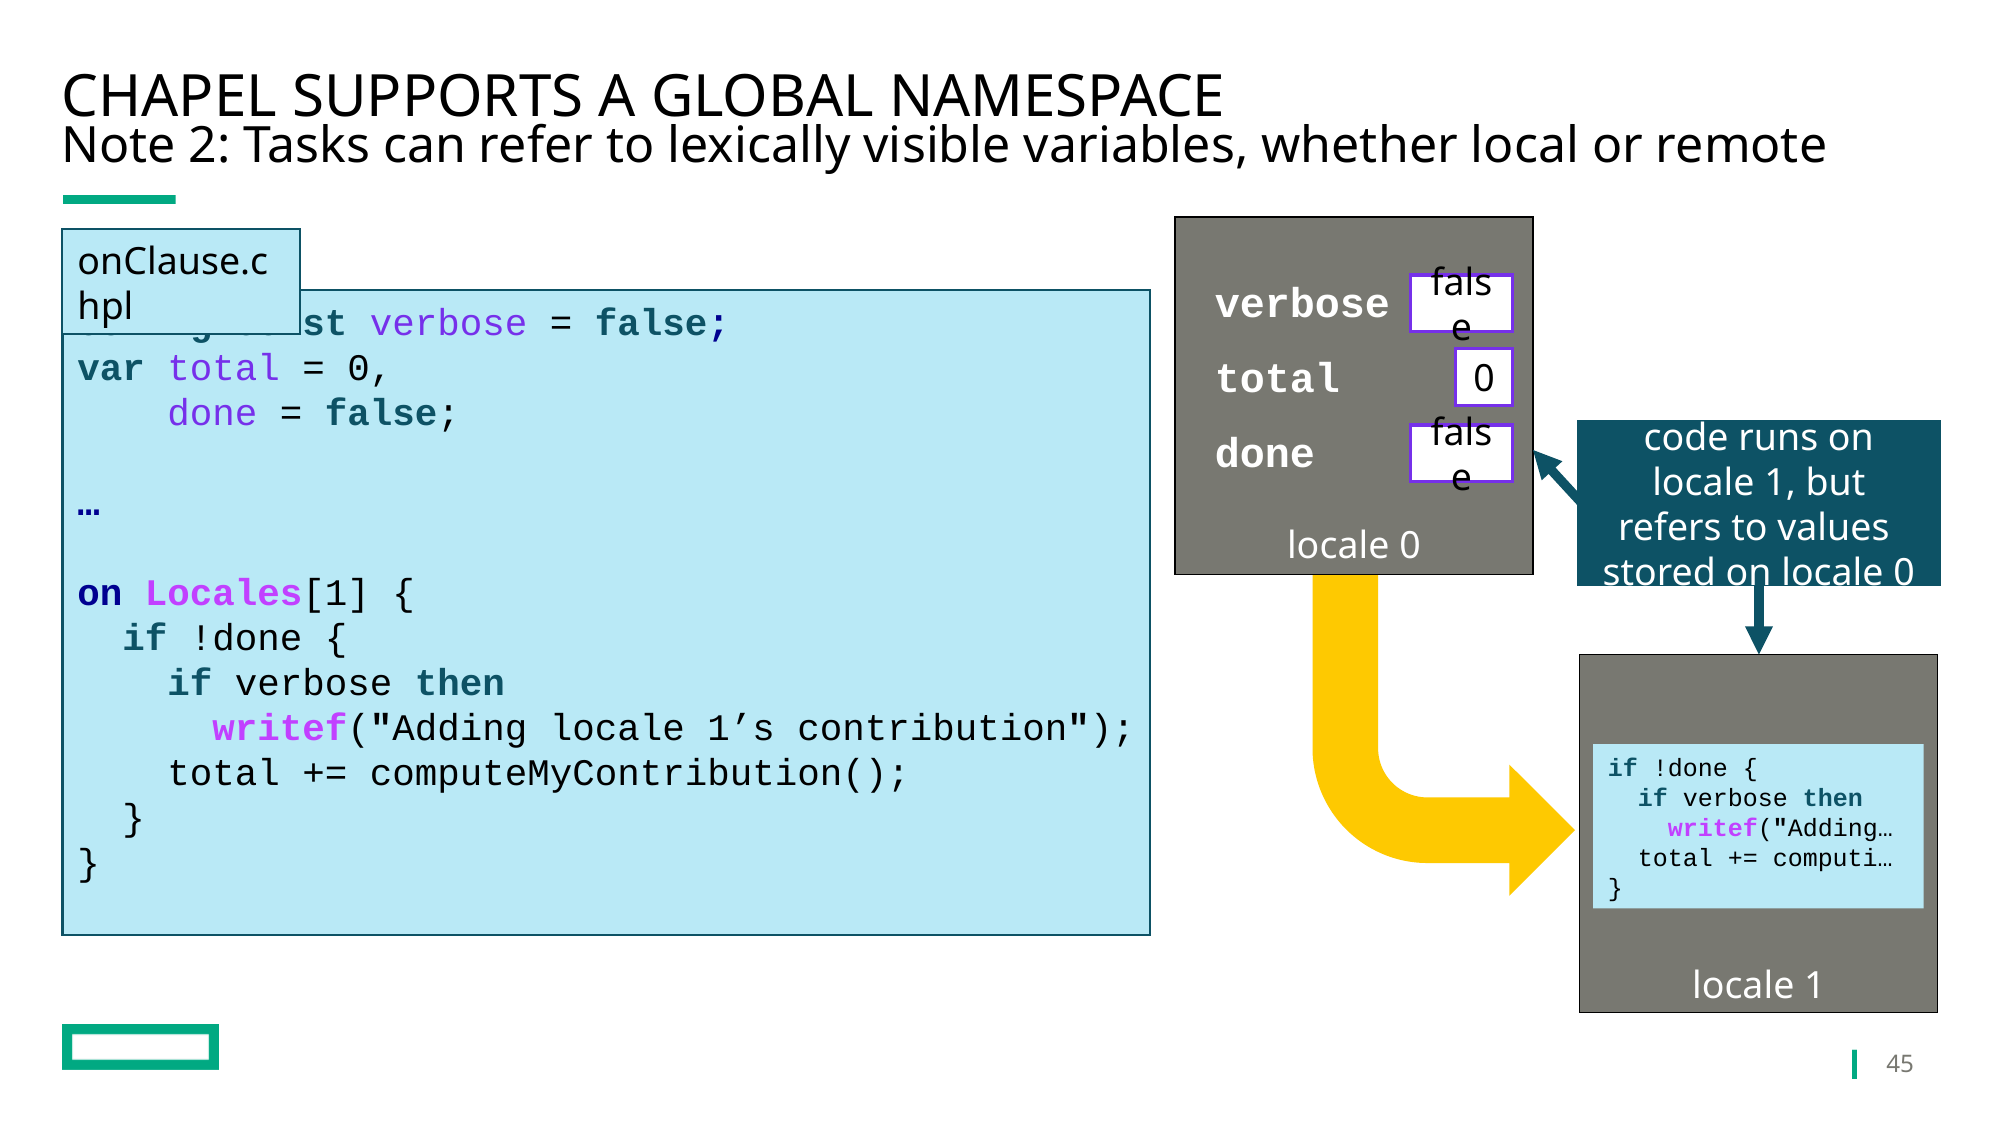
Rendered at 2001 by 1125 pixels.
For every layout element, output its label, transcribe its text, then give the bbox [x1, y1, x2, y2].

text_box locale 1 [1579, 654, 1938, 1013]
picture [1852, 1043, 1857, 1079]
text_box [1174, 216, 1534, 575]
text_box 45 [1837, 1033, 1950, 1094]
list Note 2: Tasks can refer to lexically visible variables, whether local or remote [42, 111, 1942, 183]
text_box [1532, 449, 1582, 503]
picture [62, 1024, 219, 1070]
text_box if !done { if verbose then writef("Adding… total += computi… } [1593, 744, 1924, 909]
text_box code runs on locale 1, but refers to values stored on locale 0 [1581, 424, 1937, 582]
text_box [1311, 575, 1577, 899]
text_box config const verbose = false; var total = 0, done = false; … on Locales[1] { if !done { if verbose then writef("Adding locale 1’s contribution"); total += computeMyContribution(); } } [61, 289, 1151, 936]
title Chapel Supports a Global Namespace [42, 60, 1927, 135]
text_box onClause.chpl [61, 228, 301, 335]
